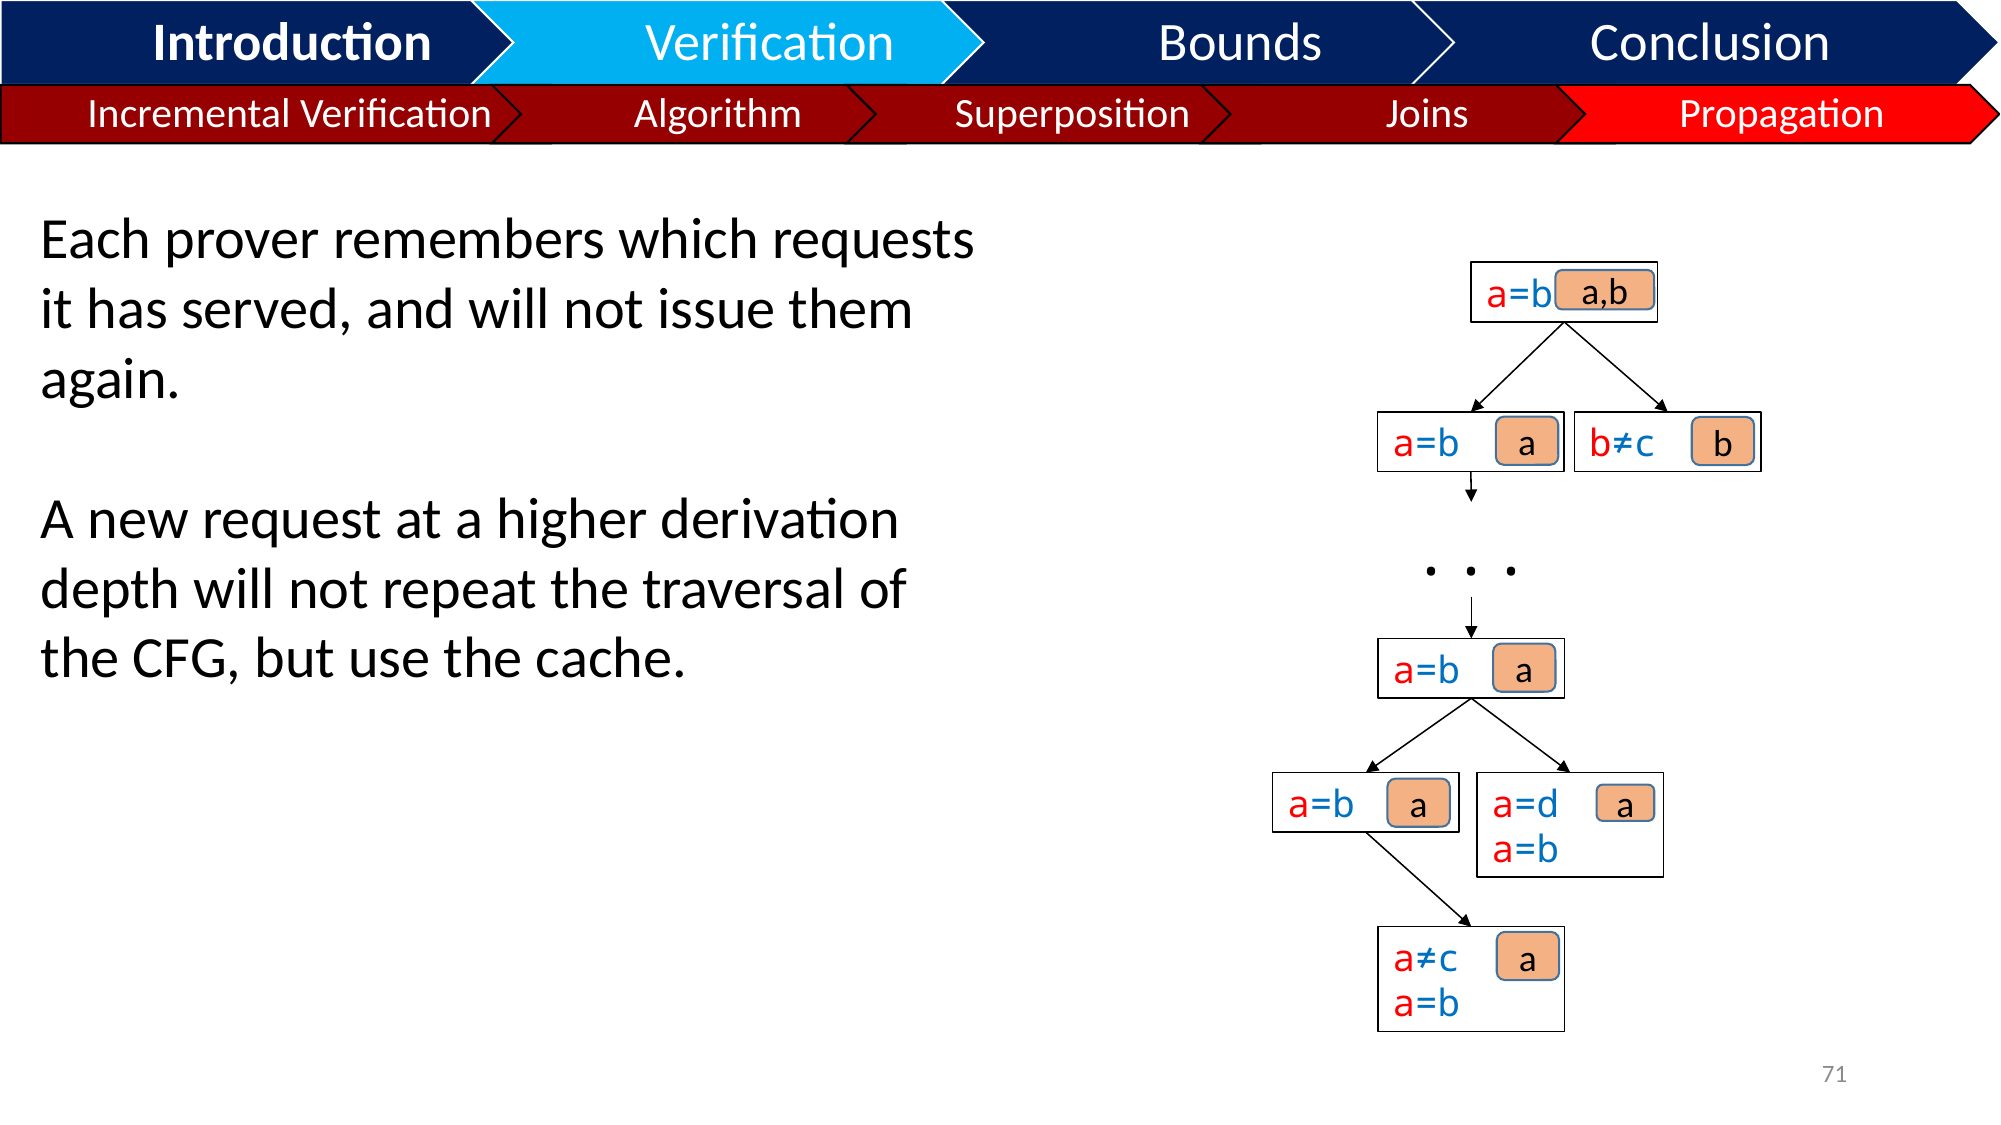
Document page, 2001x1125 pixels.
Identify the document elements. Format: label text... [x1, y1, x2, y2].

text_box ... [1377, 501, 1565, 597]
text_box a=b [1377, 638, 1565, 699]
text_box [0, 84, 2000, 144]
text_box a≠c a=b [1377, 926, 1565, 1032]
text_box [0, 0, 2000, 84]
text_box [1564, 322, 1668, 412]
text_box a=b [1272, 772, 1460, 833]
text_box a=b [1470, 262, 1658, 322]
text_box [1365, 832, 1472, 927]
text_box a=b [1377, 411, 1565, 472]
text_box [1471, 699, 1571, 773]
text_box b [1690, 415, 1756, 467]
slide_number 71 [1412, 1042, 1863, 1103]
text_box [1365, 699, 1471, 773]
text_box a [1595, 783, 1656, 822]
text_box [1470, 322, 1564, 412]
text_box a [1492, 642, 1557, 693]
text_box a=d a=b [1476, 772, 1664, 878]
text_box a [1386, 777, 1451, 828]
text_box Each prover remembers which requests it has served, and will not issue them again. A new request at a higher derivation depth will not repeat the traversal of the CFG, but use the cache. [26, 192, 1004, 697]
text_box b≠c [1574, 411, 1762, 472]
text_box a [1495, 930, 1561, 982]
text_box a [1494, 415, 1560, 466]
text_box a,b [1554, 268, 1656, 311]
